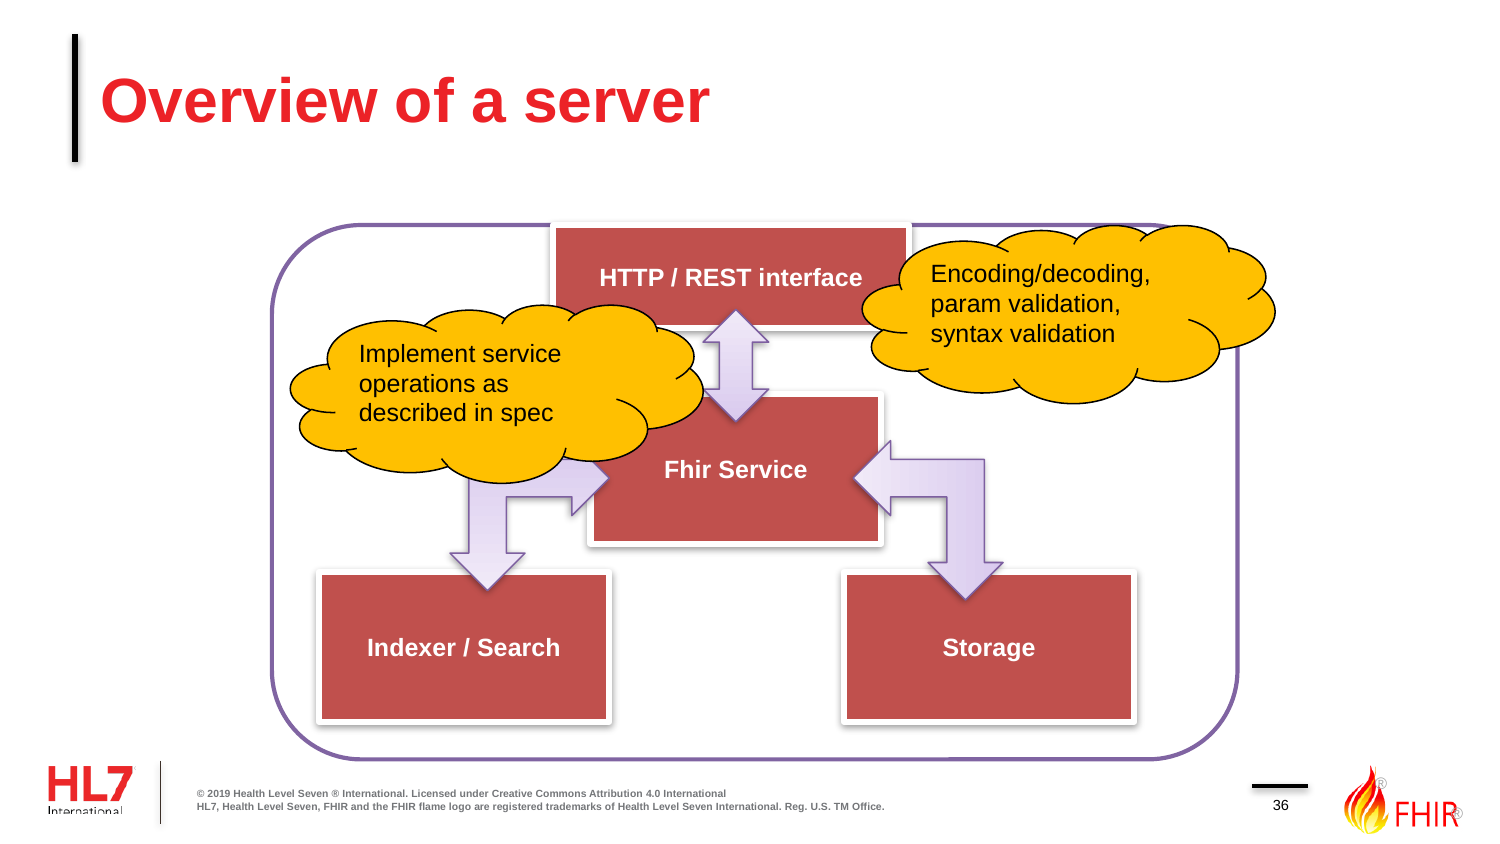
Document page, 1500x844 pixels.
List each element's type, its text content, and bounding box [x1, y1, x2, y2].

text_box Fhir Service [587, 391, 884, 547]
text_box [852, 439, 1004, 601]
footer © 2019 Health Level Seven ® International. Licensed under Creative Commons Attribution 4.0 International HL7, Health Level Seven, FHIR and the FHIR flame logo are registered trademarks of Health Level Seven International. Reg. U.S. TM Office. [196, 786, 941, 813]
text_box Storage [841, 569, 1137, 725]
text_box HTTP / REST interface [550, 222, 912, 331]
picture [1339, 760, 1463, 837]
slide_number 36 [1258, 786, 1304, 813]
text_box Encoding/decoding, param validation, syntax validation [862, 225, 1276, 404]
text_box [702, 308, 770, 423]
text_box [449, 458, 610, 592]
text_box Indexer / Search [316, 569, 612, 725]
text_box Implement service operations as described in spec [290, 305, 704, 484]
text_box [269, 222, 1240, 762]
title Overview of a server [100, 33, 1451, 163]
